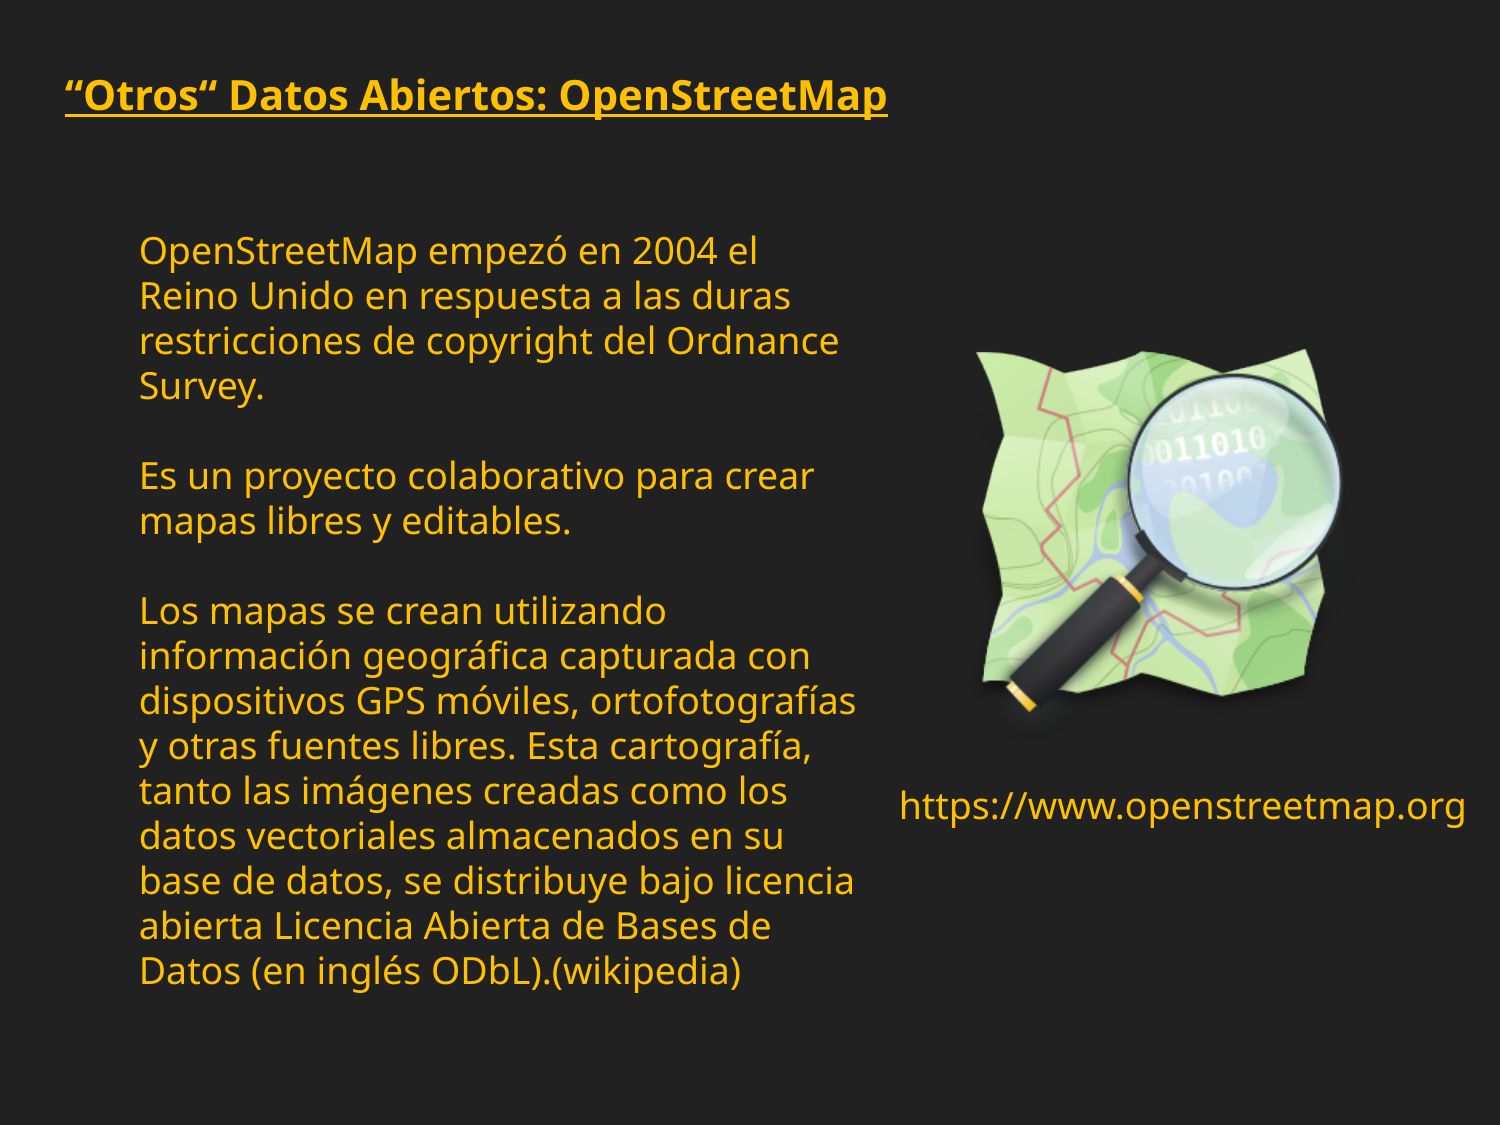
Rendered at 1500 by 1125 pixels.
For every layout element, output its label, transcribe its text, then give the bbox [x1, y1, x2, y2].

picture [962, 349, 1363, 751]
text_box “Otros“ Datos Abiertos: OpenStreetMap [49, 61, 904, 127]
text_box OpenStreetMap empezó en 2004 el Reino Unido en respuesta a las duras restricciones de copyright del Ordnance Survey. Es un proyecto colaborativo para crear mapas libres y editables. Los mapas se crean utilizando información geográfica capturada con dispositivos GPS móviles, ortofotografías y otras fuentes libres. Esta cartografía, tanto las imágenes creadas como los datos vectoriales almacenados en su base de datos, se distribuye bajo licencia abierta Licencia Abierta de Bases de Datos (en inglés ODbL).(wikipedia) [123, 219, 874, 1000]
text_box https://www.openstreetmap.org [884, 775, 1483, 835]
